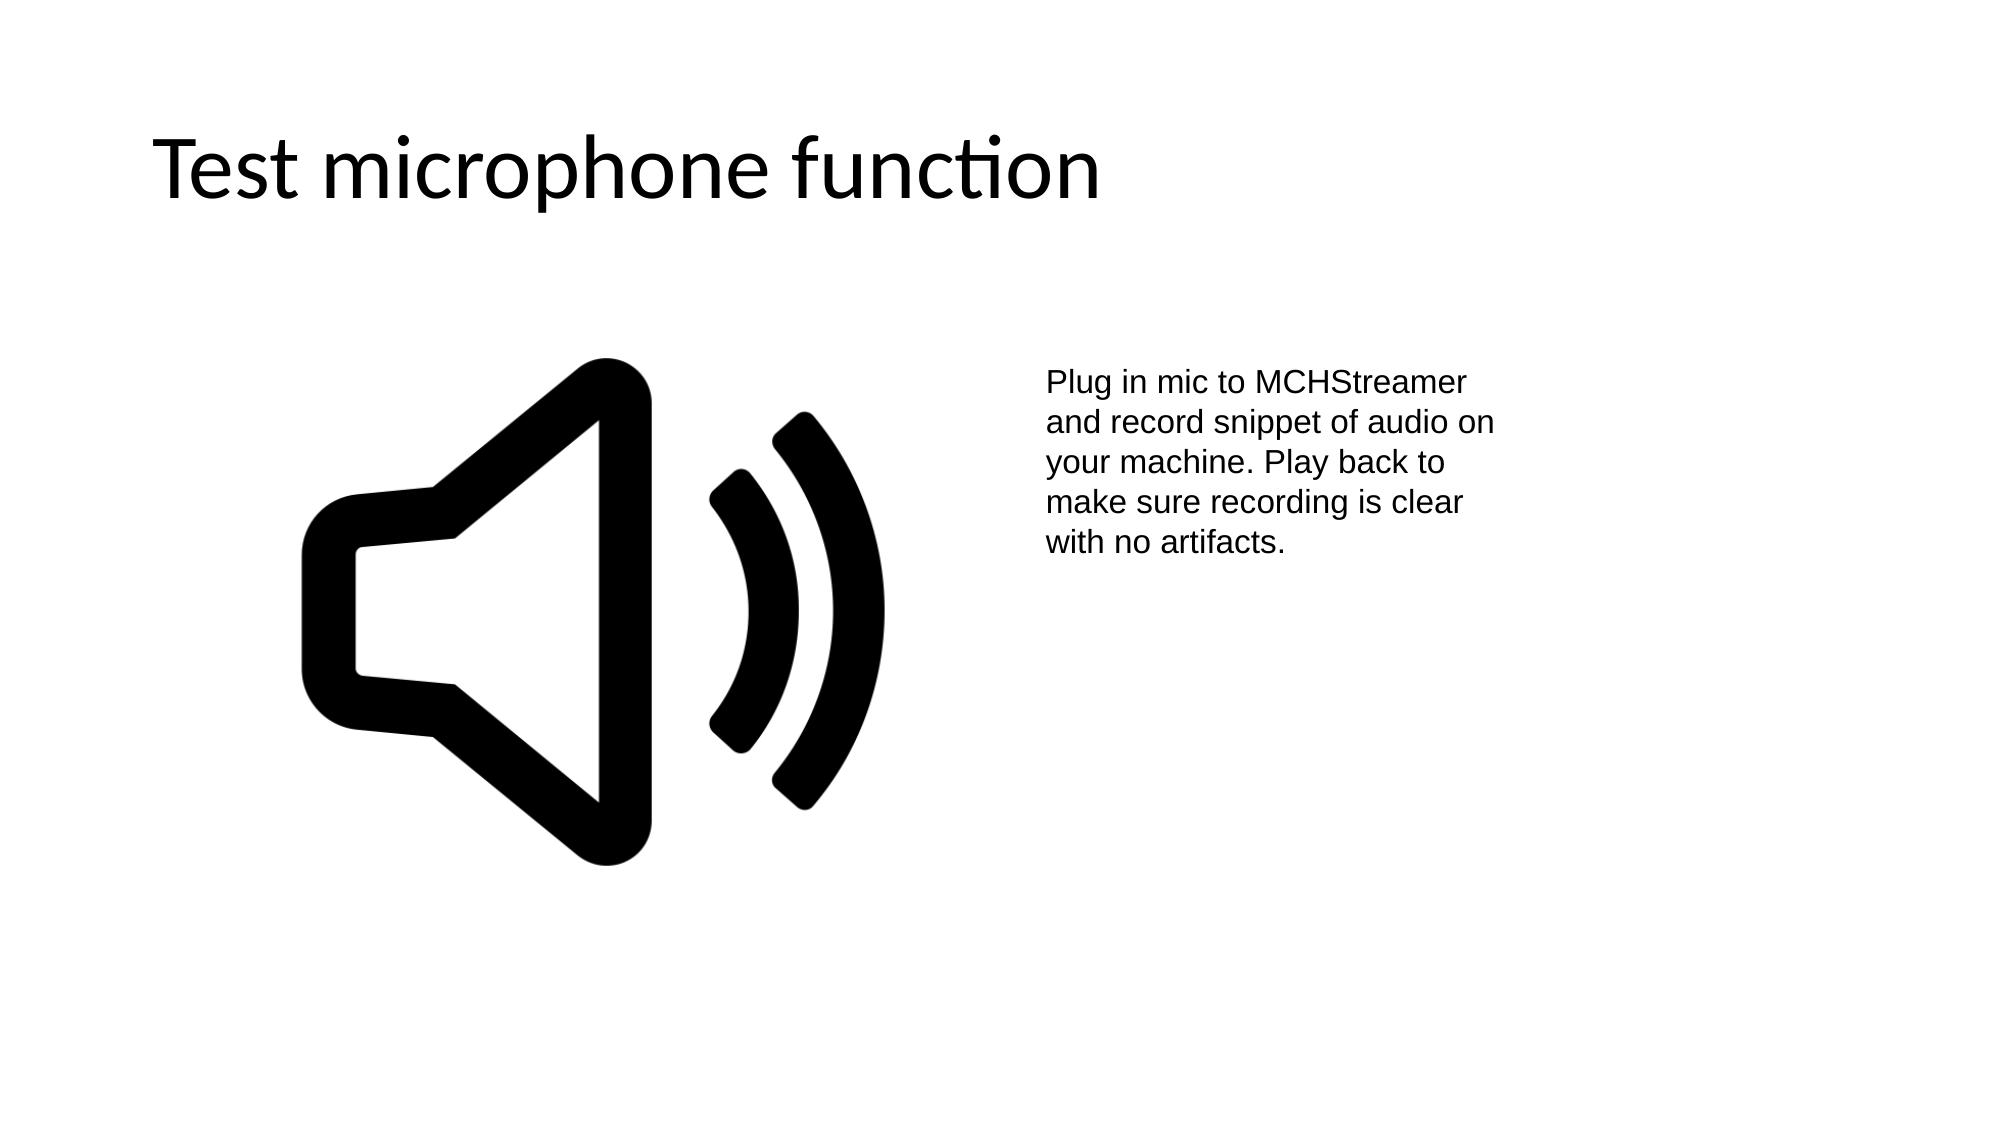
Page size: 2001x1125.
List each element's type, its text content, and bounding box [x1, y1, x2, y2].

text_box Plug in mic to MCHStreamer and record snippet of audio on your machine. Play back to make sure recording is clear with no artifacts. [1030, 345, 1522, 840]
title Test microphone function [137, 59, 1863, 278]
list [236, 305, 951, 903]
